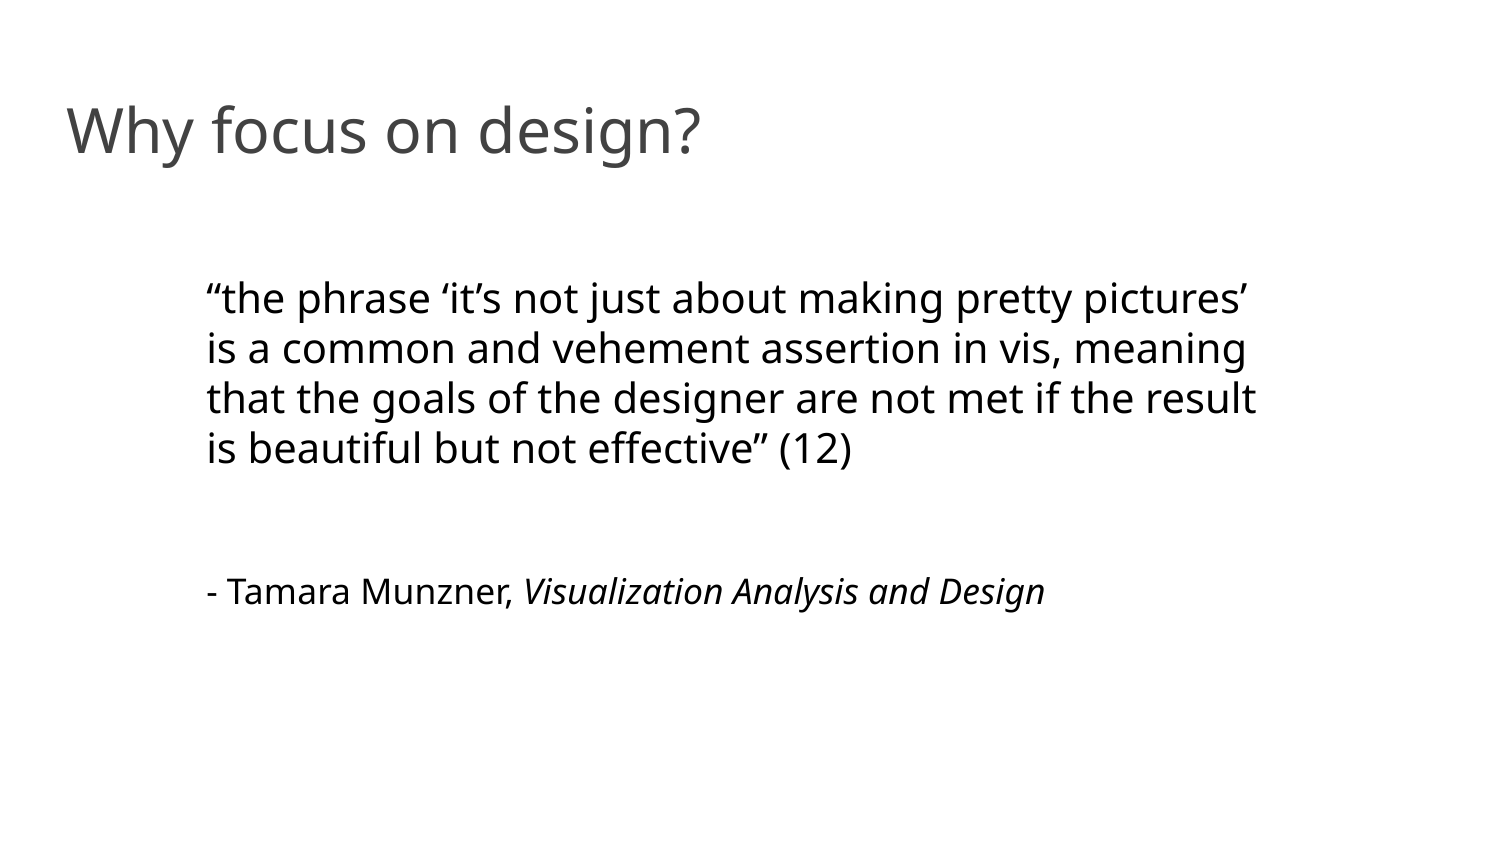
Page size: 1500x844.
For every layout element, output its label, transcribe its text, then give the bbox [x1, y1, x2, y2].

text_box “the phrase ‘it’s not just about making pretty pictures’ is a common and vehement assertion in vis, meaning that the goals of the designer are not met if the result is beautiful but not effective” (12) [191, 256, 1277, 554]
text_box - Tamara Munzner, Visualization Analysis and Design [191, 554, 1393, 681]
title Why focus on design? [51, 61, 1449, 182]
